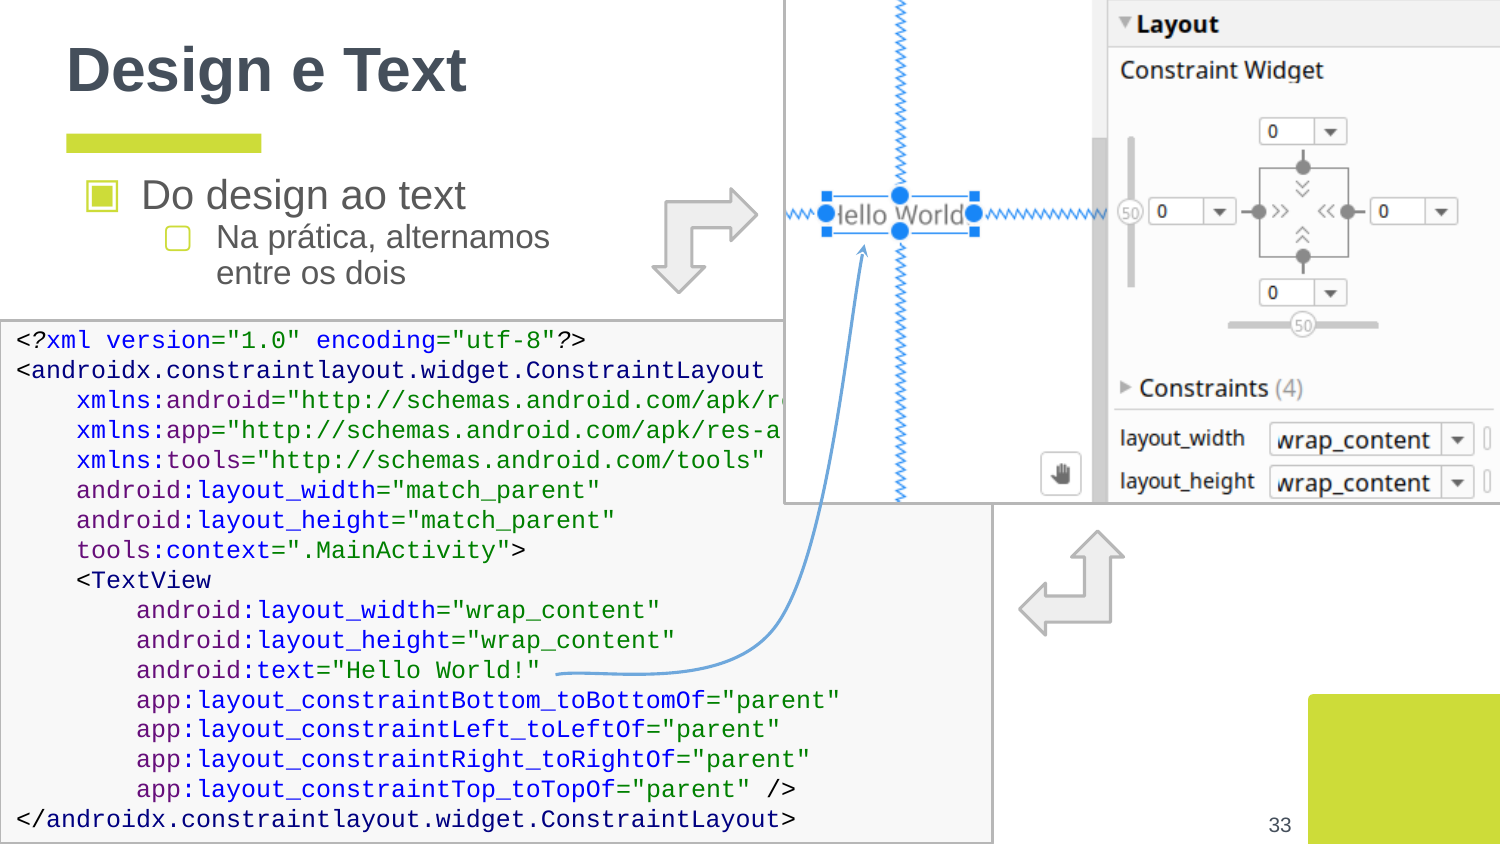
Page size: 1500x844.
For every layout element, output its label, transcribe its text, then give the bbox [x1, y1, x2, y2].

list Do design ao text Na prática, alternamos entre os dois [51, 153, 572, 306]
title Design e Text [51, 0, 783, 134]
text_box <?xml version="1.0" encoding="utf-8"?> <androidx.constraintlayout.widget.ConstraintLayout xmlns:android="http://schemas.android.com/apk/res/android" xmlns:app="http://schemas.android.com/apk/res-auto" xmlns:tools="http://schemas.android.com/tools" android:layout_width="match_parent" android:layout_height="match_parent" tools:context=".MainActivity"> <TextView android:layout_width="wrap_content" android:layout_height="wrap_content" android:text="Hello World!" app:layout_constraintBottom_toBottomOf="parent" app:layout_constraintLeft_toLeftOf="parent" app:layout_constraintRight_toRightOf="parent" app:layout_constraintTop_toTopOf="parent" /> </androidx.constraintlayout.widget.ConstraintLayout> [0, 320, 993, 844]
text_box [652, 188, 757, 293]
picture [785, 0, 1500, 502]
slide_number 33 [1216, 791, 1307, 844]
text_box [555, 361, 820, 675]
text_box [1019, 530, 1124, 636]
